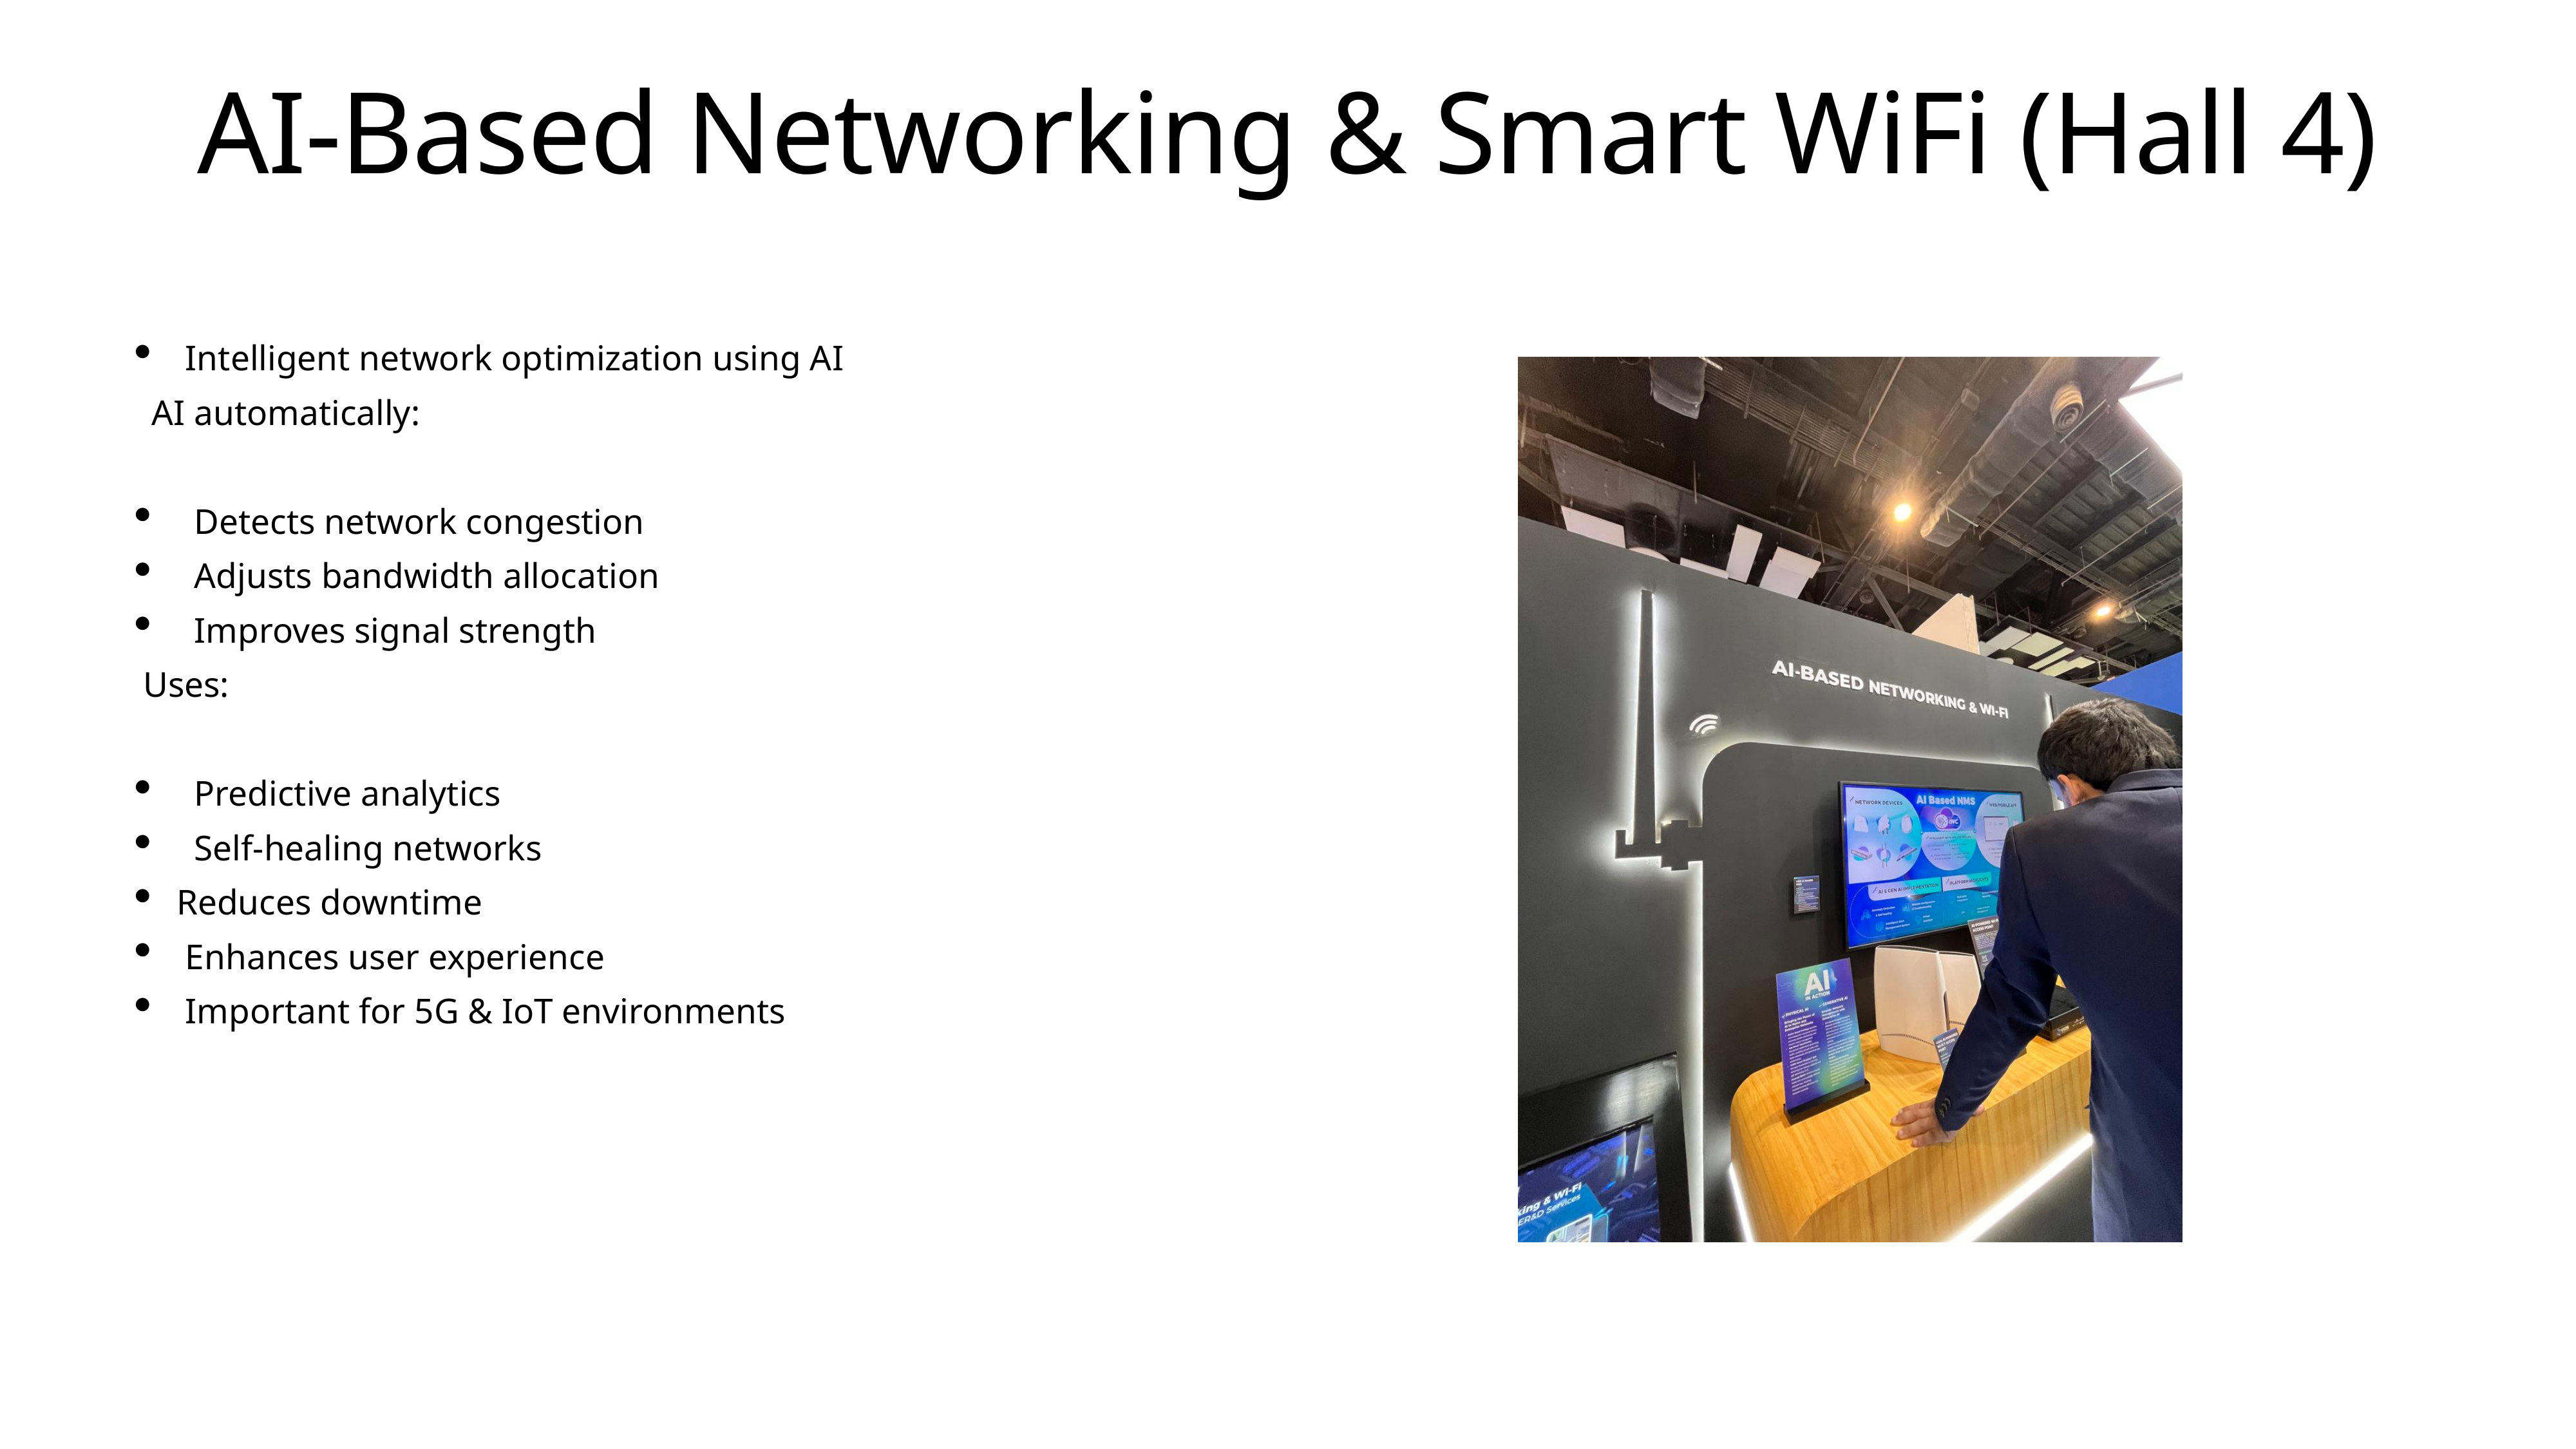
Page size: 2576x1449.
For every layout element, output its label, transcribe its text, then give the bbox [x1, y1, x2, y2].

title AI-Based Networking & Smart WiFi (Hall 4) [128, 81, 2448, 335]
list Intelligent network optimization using AI AI automatically: Detects network congestion Adjusts bandwidth allocation Improves signal strength Uses: Predictive analytics Self-healing networks Reduces downtime Enhances user experience Important for 5G & IoT environments [128, 335, 2448, 1321]
picture [1518, 357, 2183, 1243]
